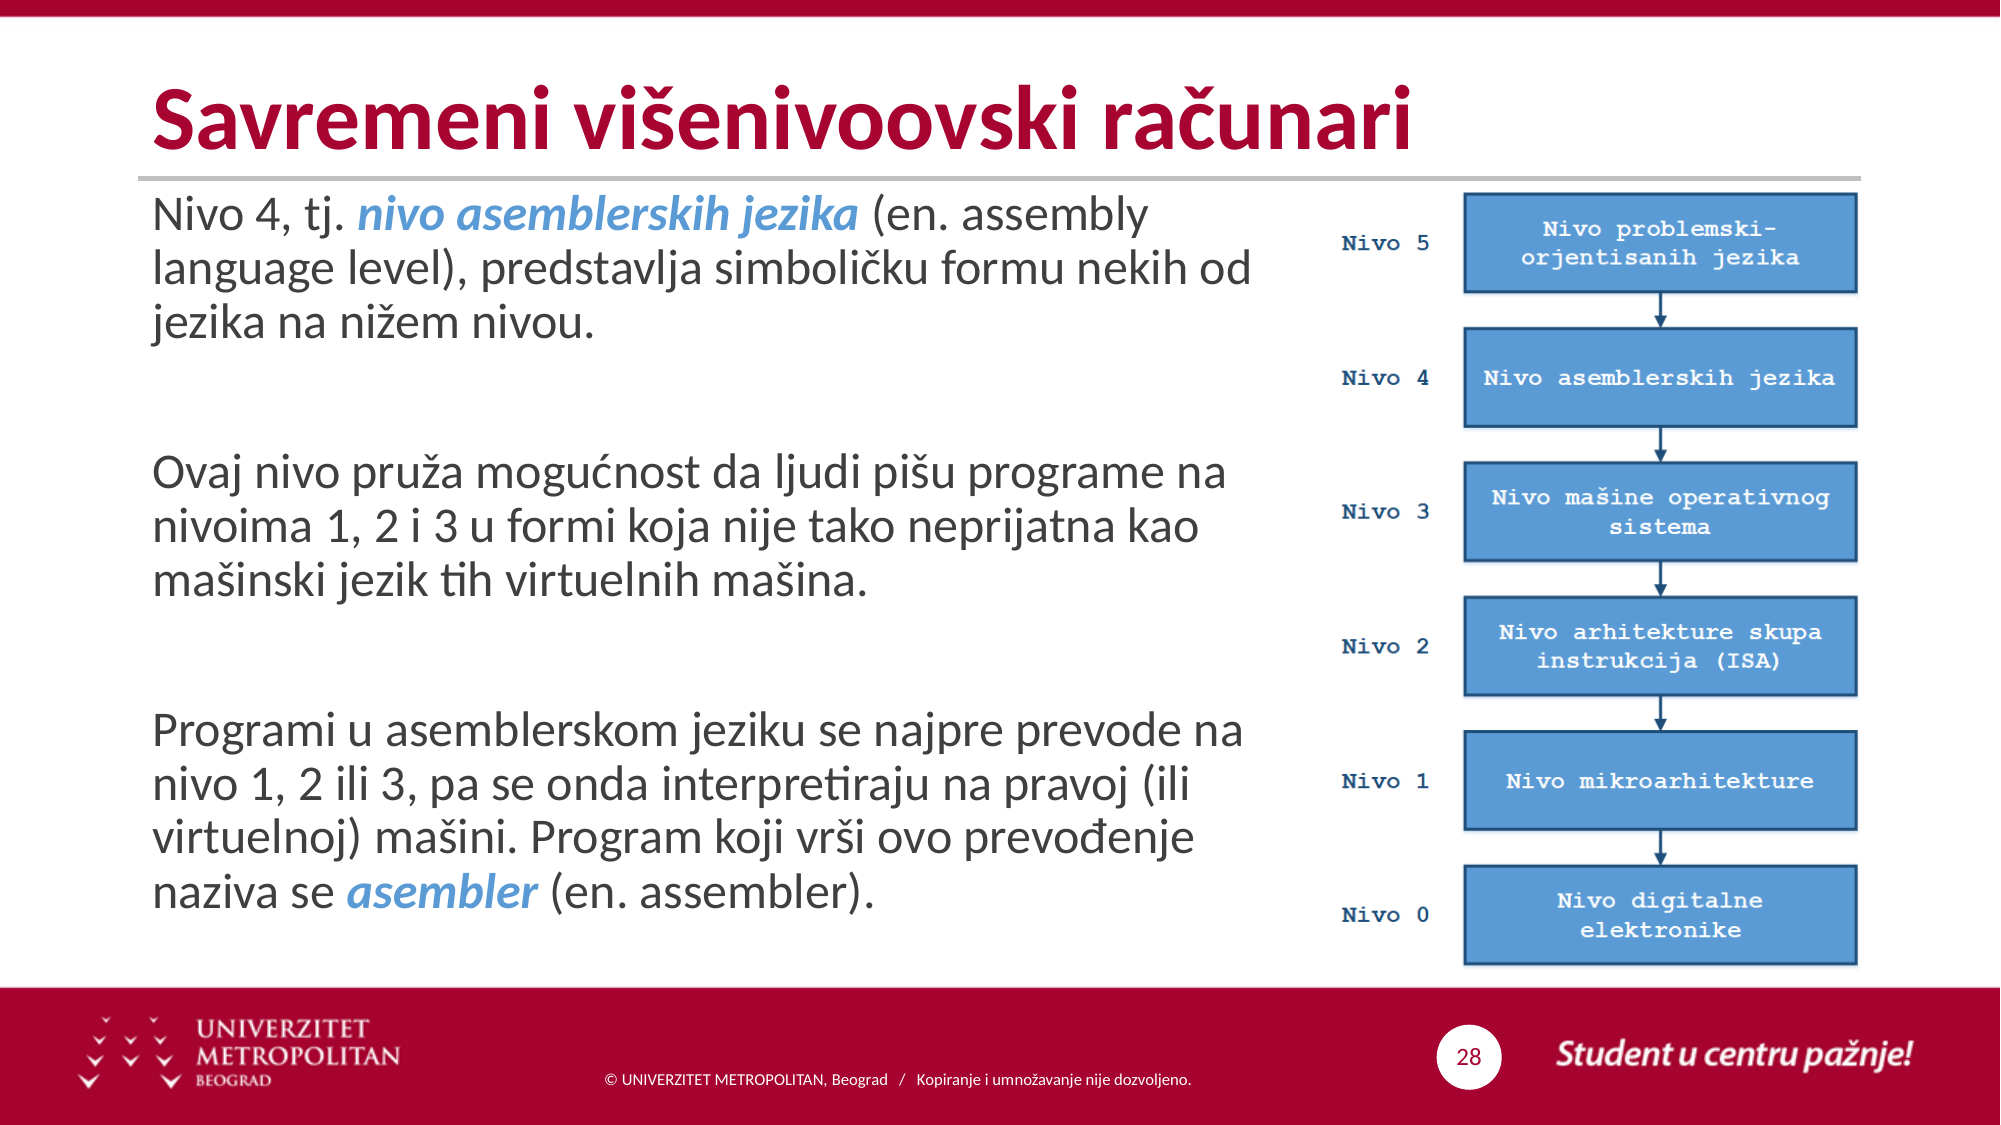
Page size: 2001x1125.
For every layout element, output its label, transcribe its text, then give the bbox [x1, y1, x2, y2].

picture [0, 0, 2000, 1125]
title Savremeni višenivoovski računari [137, 63, 1863, 202]
list Nivo 4, tj. nivo asemblerskih jezika (en. assembly language level), predstavlja simboličku formu nekih od jezika na nižem nivou. Ovaj nivo pruža mogućnost da ljudi pišu programe na nivoima 1, 2 i 3 u formi koja nije tako neprijatna kao mašinski jezik tih virtuelnih mašina. Programi u asemblerskom jeziku se najpre prevode na nivo 1, 2 ili 3, pa se onda interpretiraju na pravoj (ili virtuelnoj) mašini. Program koji vrši ovo prevođenje naziva se asembler (en. assembler). [137, 202, 1291, 969]
